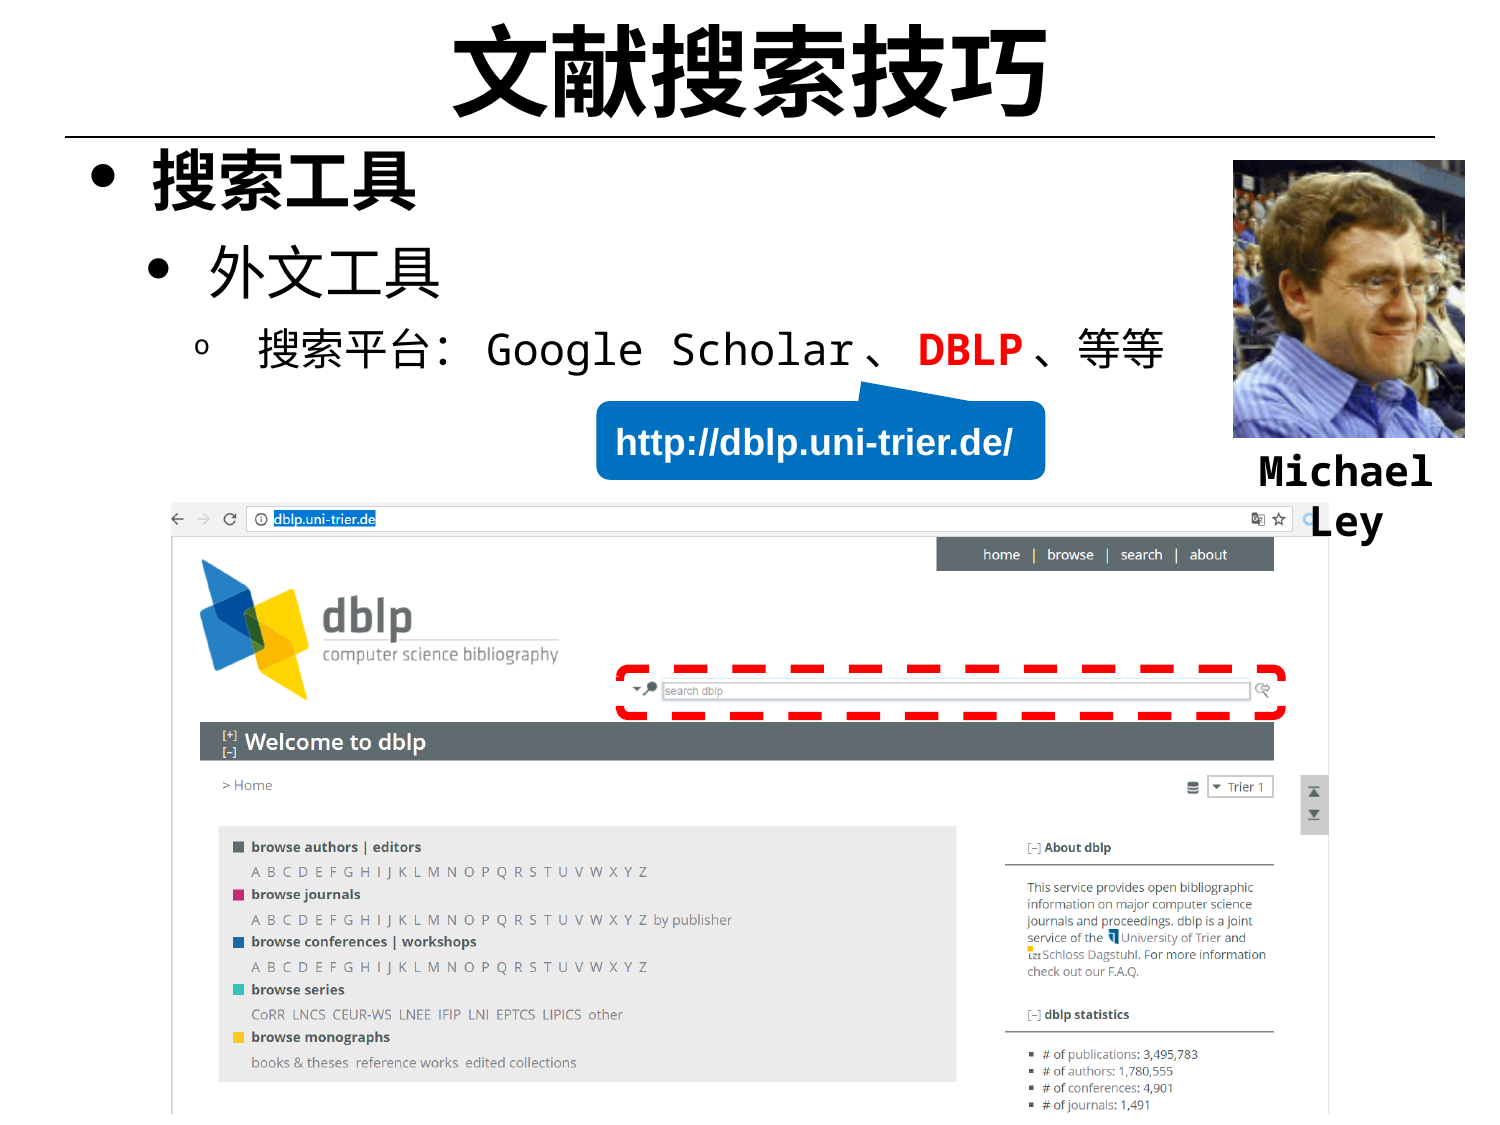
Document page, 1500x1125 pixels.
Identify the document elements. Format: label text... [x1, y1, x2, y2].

list 搜索工具 外文工具 搜索平台：Google Scholar、DBLP、等等 [73, 137, 1424, 398]
title 文献搜索技巧 [75, 20, 1425, 138]
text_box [1210, 160, 1483, 504]
picture [170, 501, 1329, 1114]
text_box http://dblp.uni-trier.de/ [596, 381, 1046, 480]
